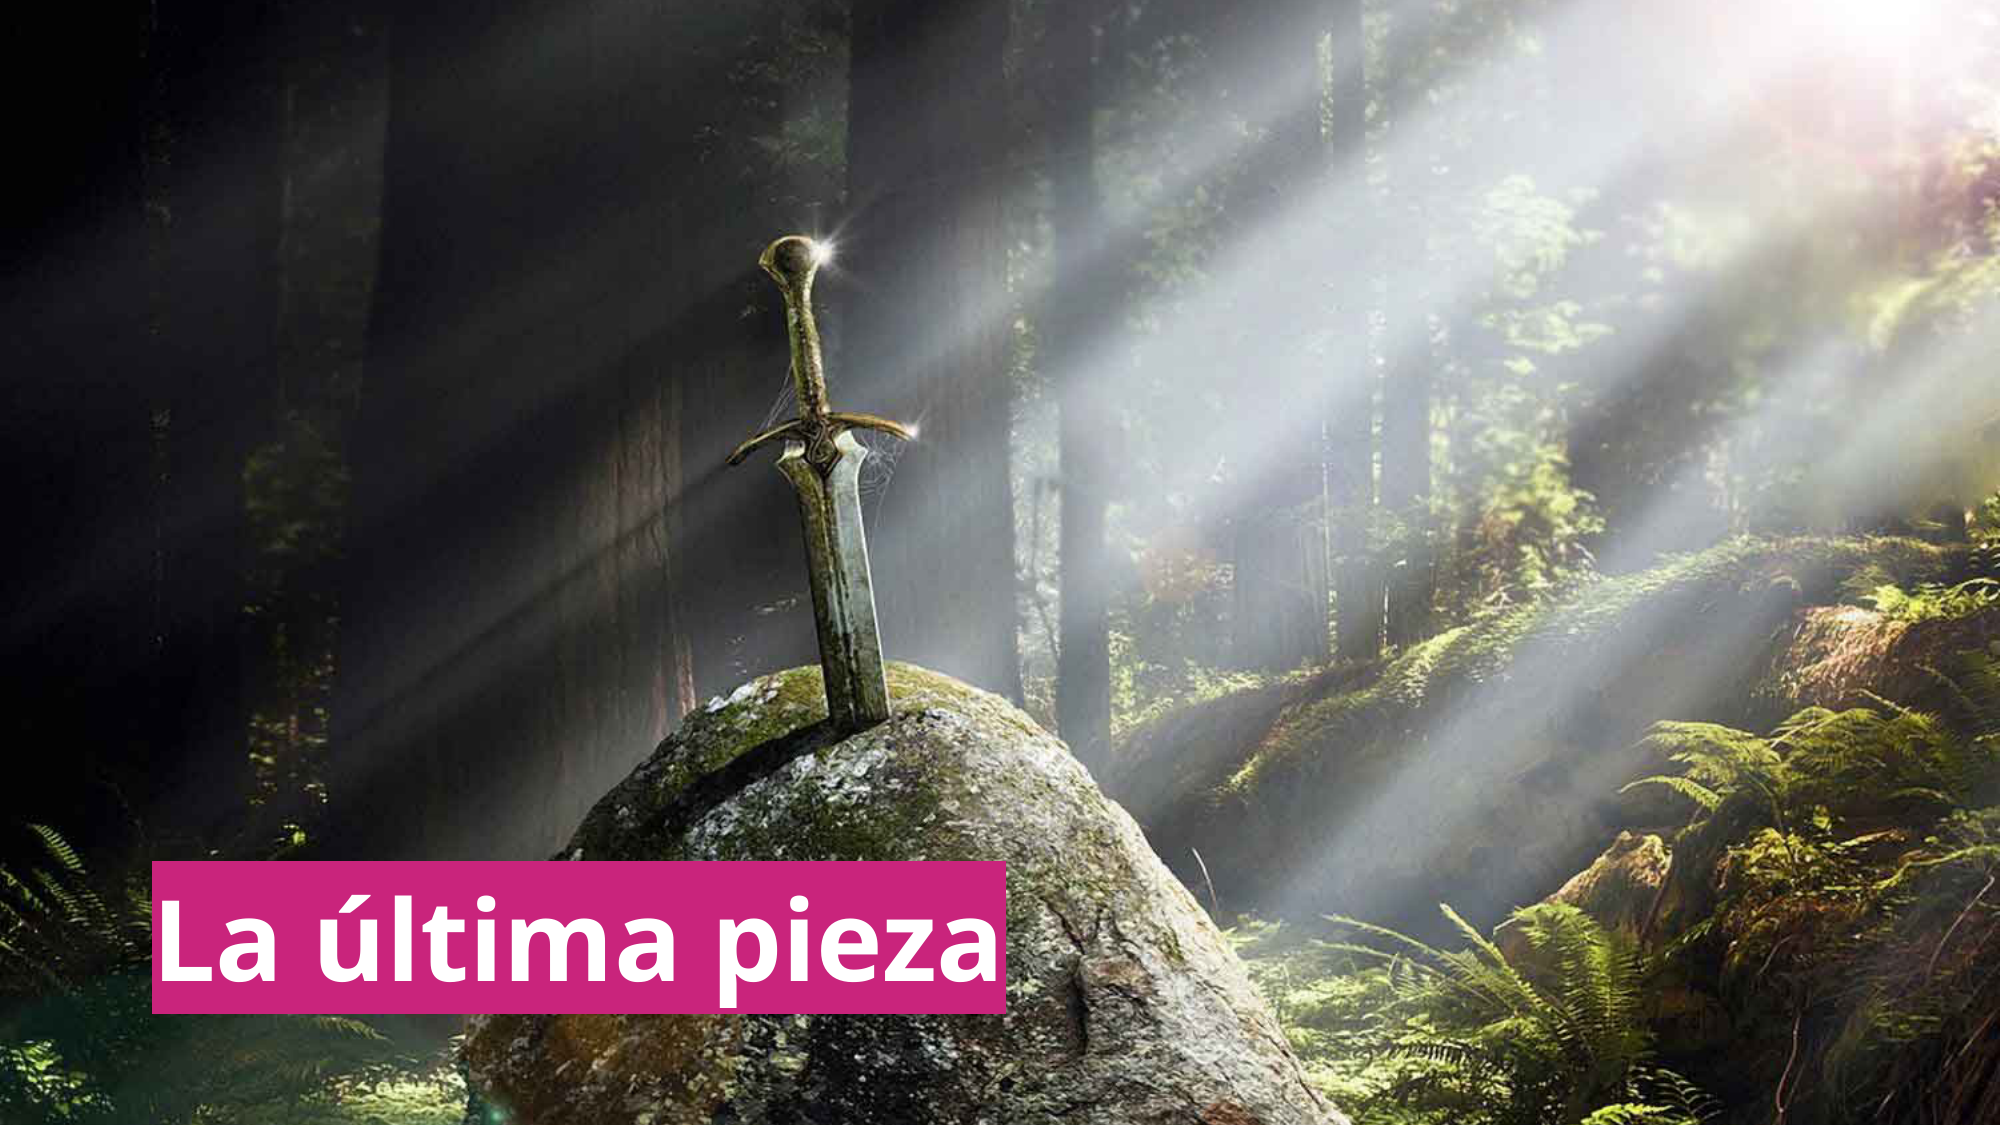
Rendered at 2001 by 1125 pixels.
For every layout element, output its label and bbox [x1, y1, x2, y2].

list [0, 0, 2000, 1125]
